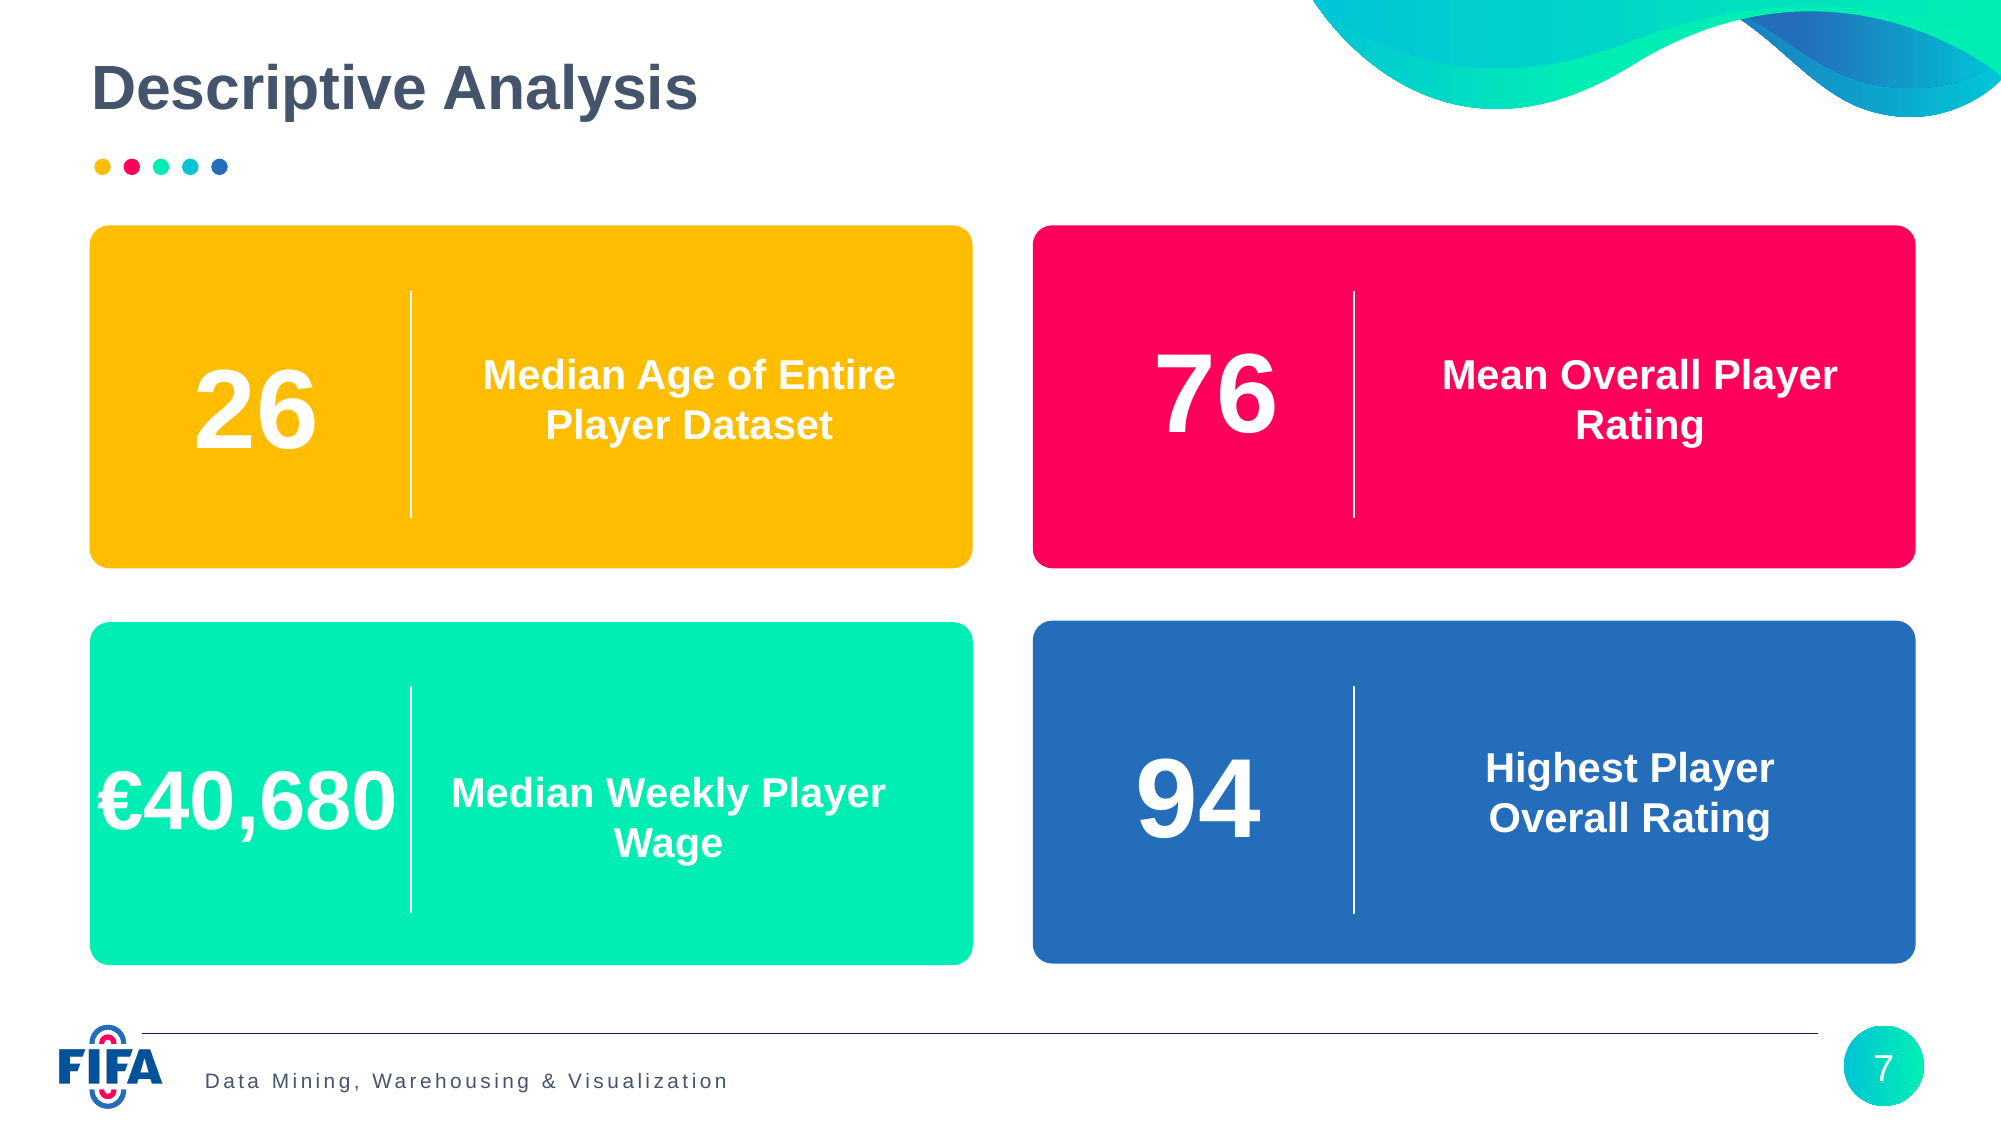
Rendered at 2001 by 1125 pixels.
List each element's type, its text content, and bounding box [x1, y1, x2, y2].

text_box [88, 224, 974, 570]
slide_number 7 [1837, 1036, 1930, 1096]
text_box 94 [1103, 717, 1294, 868]
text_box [1032, 225, 1916, 569]
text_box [59, 622, 973, 966]
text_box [1311, 0, 2000, 117]
picture [42, 1046, 174, 1088]
text_box Median Age of Entire Player Dataset [436, 340, 943, 456]
text_box [1031, 619, 1917, 965]
text_box Highest Player Overall Rating [1396, 733, 1864, 849]
text_box 26 [126, 328, 387, 479]
title Descriptive Analysis [76, 39, 1924, 130]
